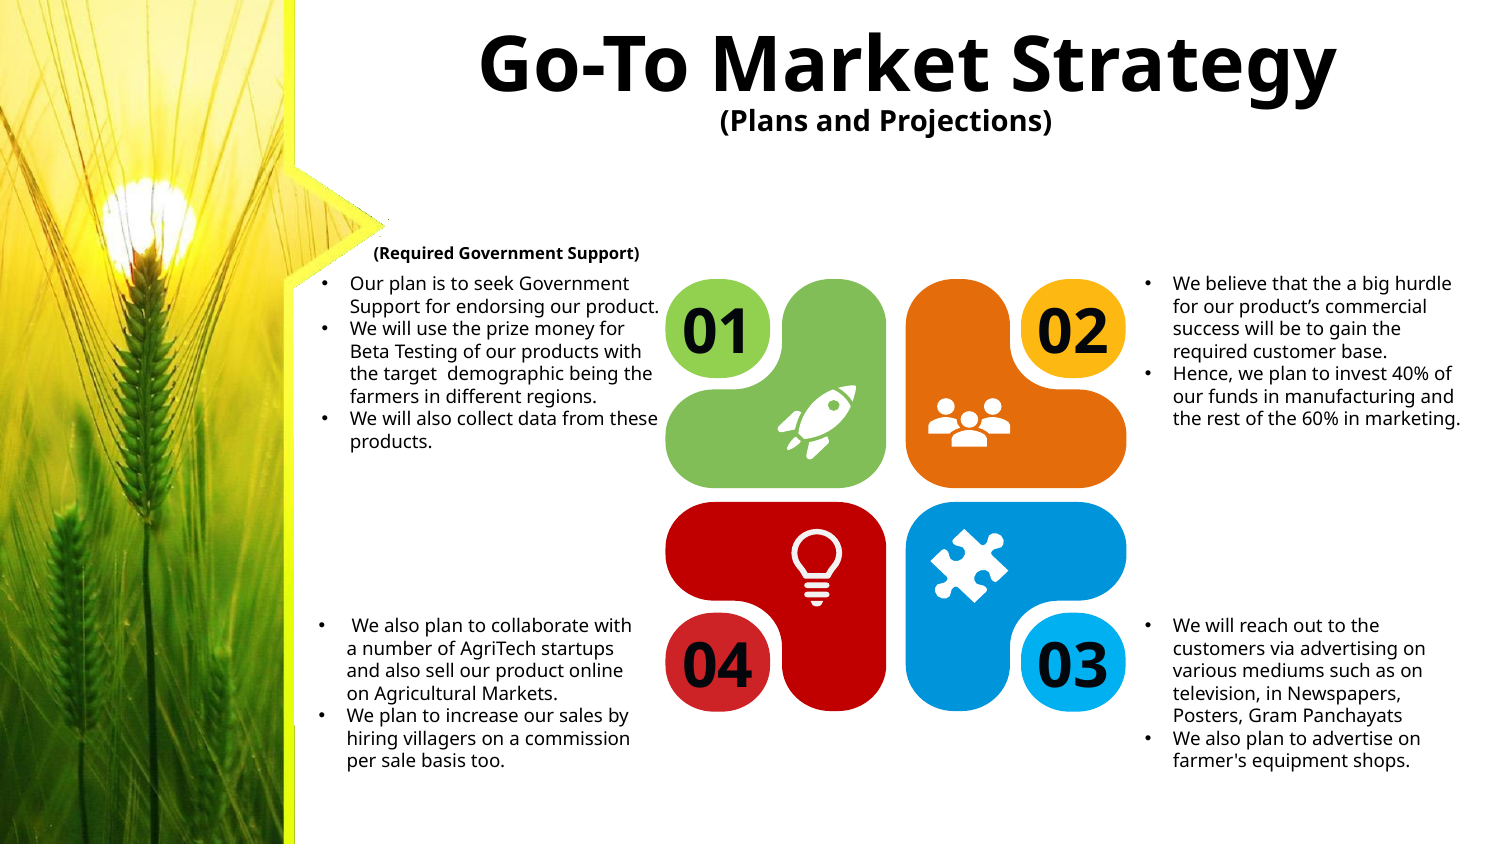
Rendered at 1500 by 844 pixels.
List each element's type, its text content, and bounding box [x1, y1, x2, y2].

text_box (Required Government Support) [321, 235, 693, 271]
text_box We believe that the a big hurdle for our product’s commercial success will be to gain the required customer base. Hence, we plan to invest 40% of our funds in manufacturing and the rest of the 60% in marketing. [1144, 264, 1473, 437]
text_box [665, 278, 1127, 712]
text_box We also plan to collaborate with a number of AgriTech startups and also sell our product online on Agricultural Markets. We plan to increase our sales by hiring villagers on a commission per sale basis too. [318, 606, 641, 779]
text_box Our plan is to seek Government Support for endorsing our product. We will use the prize money for Beta Testing of our products with the target demographic being the farmers in different regions. We will also collect data from these products. [321, 271, 665, 460]
text_box (Plans and Projections) [534, 95, 1239, 159]
picture [0, 0, 1500, 844]
title Go-To Market Strategy [351, 8, 1464, 113]
text_box We will reach out to the customers via advertising on various mediums such as on television, in Newspapers, Posters, Gram Panchayats We also plan to advertise on farmer's equipment shops. [1144, 606, 1473, 779]
